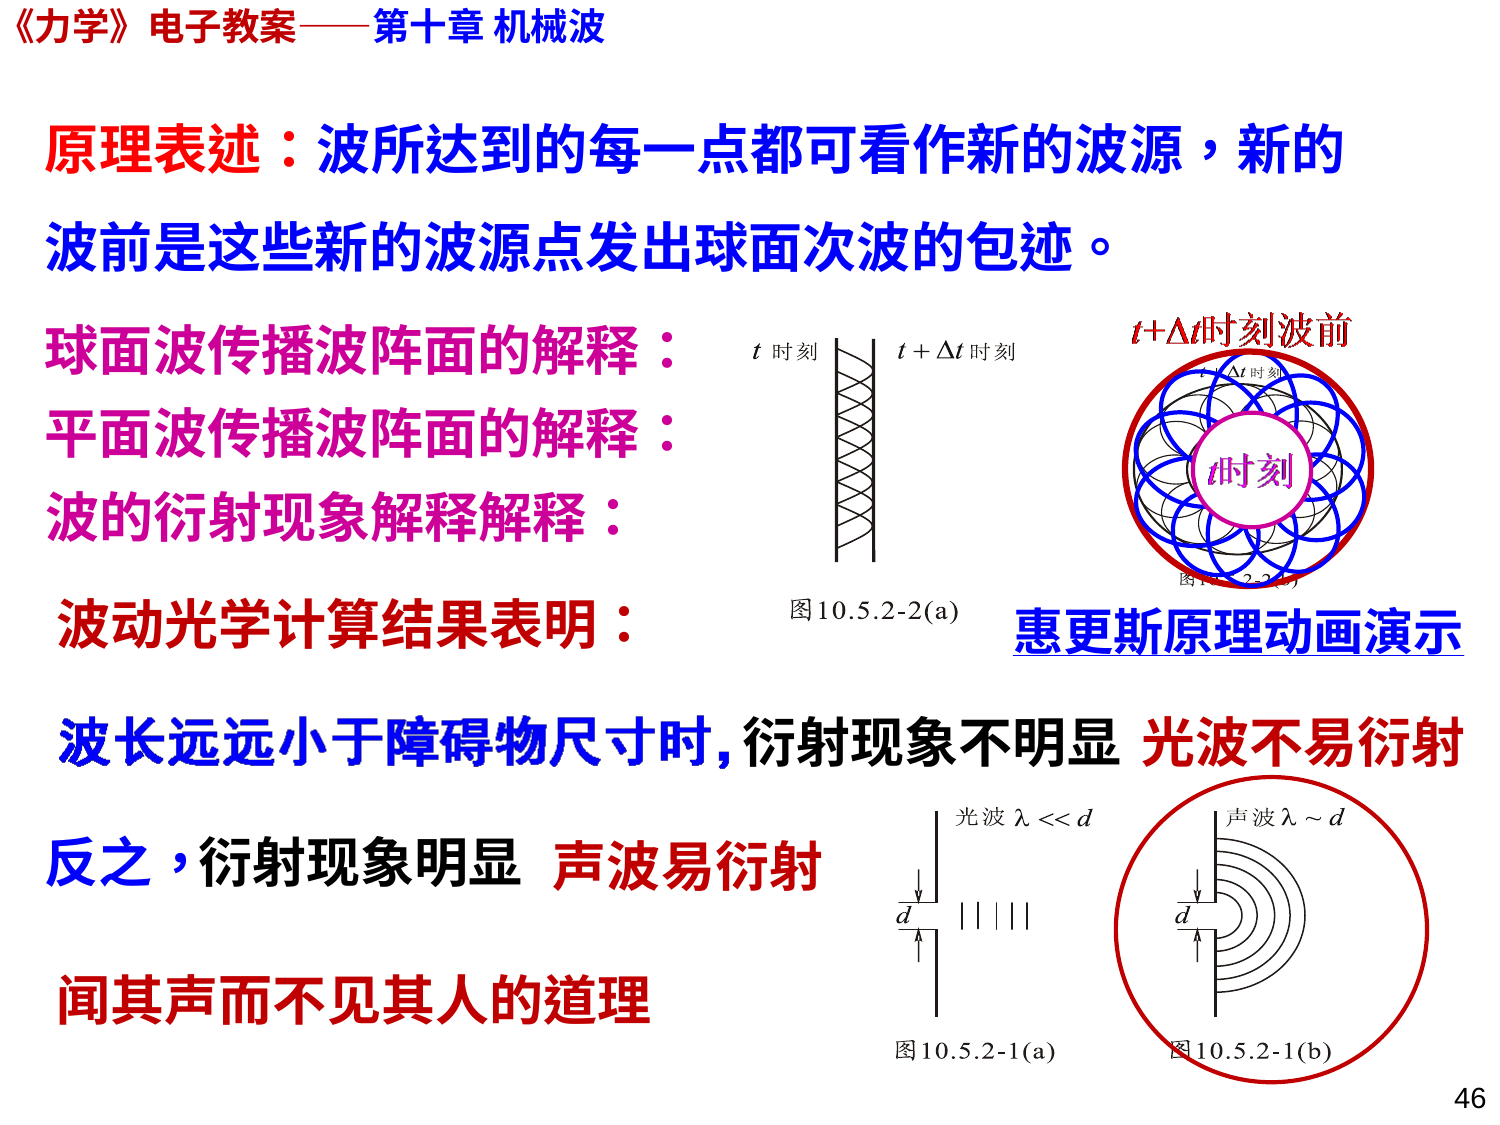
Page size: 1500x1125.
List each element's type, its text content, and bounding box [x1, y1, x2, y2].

slide_number 46 [1151, 1071, 1500, 1107]
picture [23, 671, 1500, 1083]
text_box [1369, 808, 1430, 1052]
picture [40, 928, 720, 1035]
picture [29, 789, 841, 906]
picture [29, 77, 1500, 670]
